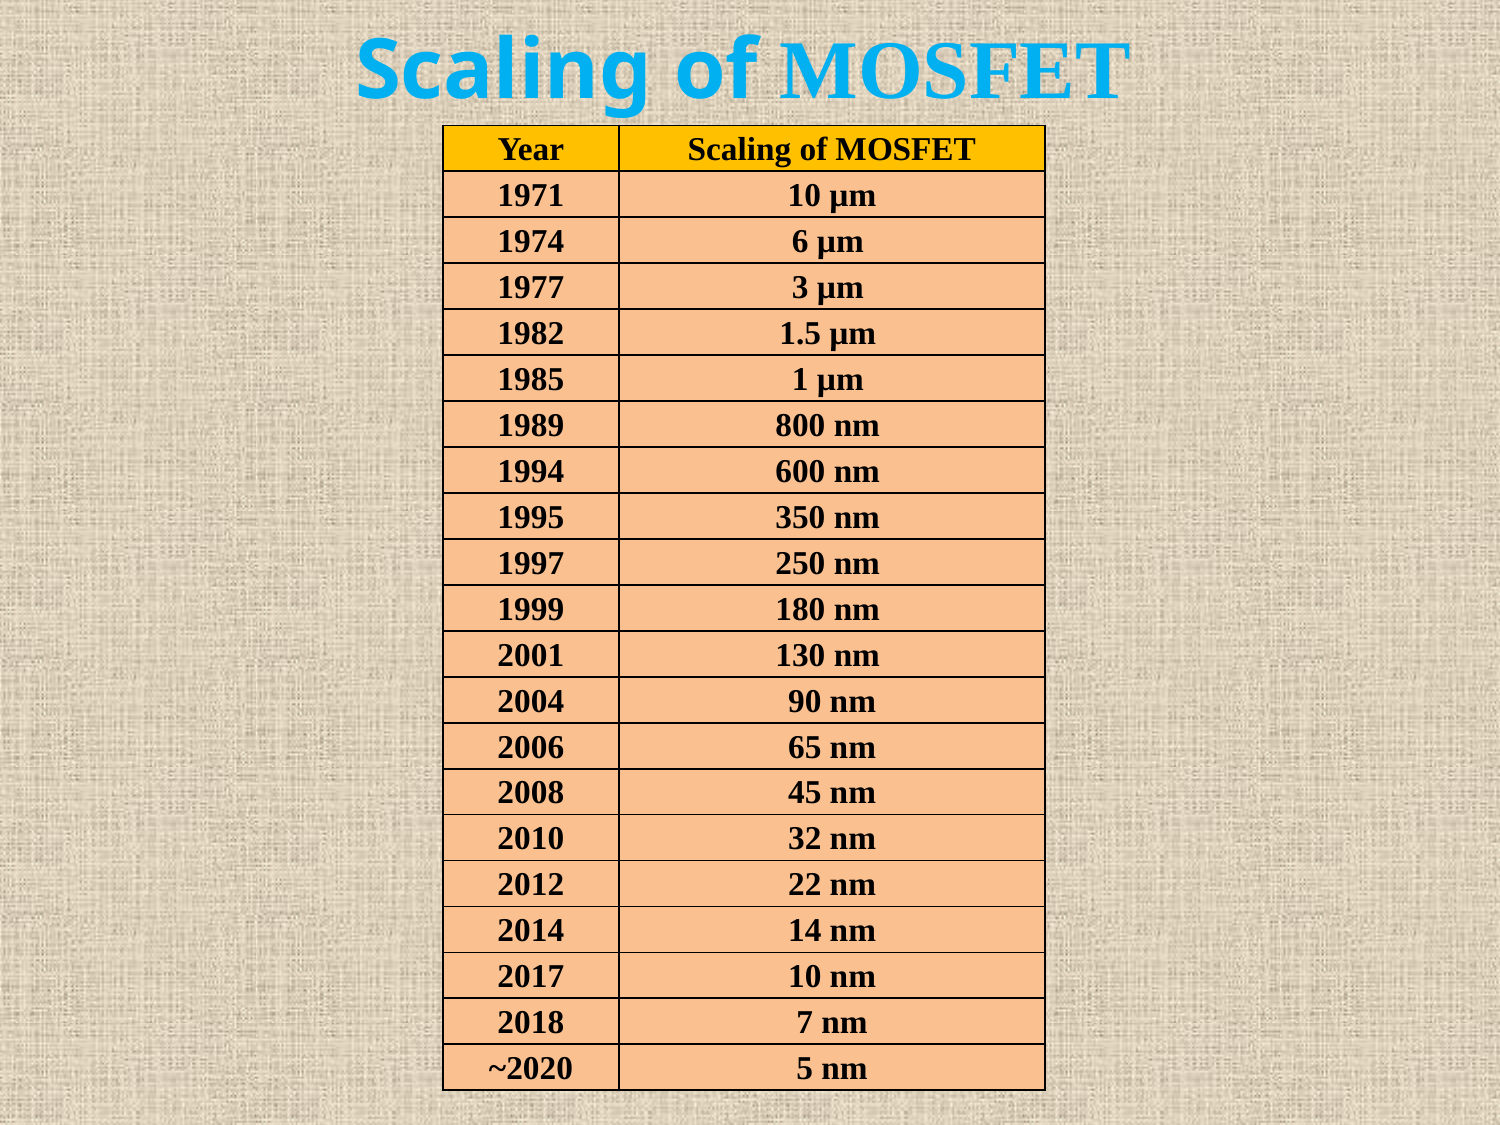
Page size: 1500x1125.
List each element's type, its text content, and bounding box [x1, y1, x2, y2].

table_cell 5 nm [620, 1045, 1044, 1089]
table_cell 6 µm [620, 218, 1044, 262]
picture [0, 0, 1500, 1125]
table_cell 2012 [444, 861, 618, 906]
table_cell 2006 [444, 724, 618, 768]
table_cell 22 nm [620, 861, 1044, 906]
table_cell 2004 [444, 678, 618, 722]
table_cell 90 nm [620, 678, 1044, 722]
table_header Year [444, 126, 618, 170]
table_cell 2018 [444, 999, 618, 1043]
table_cell 65 nm [620, 724, 1044, 768]
table_cell 1982 [444, 310, 618, 354]
table_cell 45 nm [620, 770, 1044, 814]
table_cell 130 nm [620, 632, 1044, 676]
table_cell 7 nm [620, 999, 1044, 1043]
table_cell ~2020 [444, 1045, 618, 1089]
table_cell 2008 [444, 770, 618, 814]
table_cell 1.5 µm [620, 310, 1044, 354]
table_header Scaling of MOSFET [620, 126, 1044, 170]
table_cell 1995 [444, 494, 618, 538]
table_cell 1977 [444, 264, 618, 308]
table_cell 800 nm [620, 402, 1044, 446]
table_cell 180 nm [620, 586, 1044, 630]
table_cell 2010 [444, 815, 618, 860]
table_cell 1985 [444, 356, 618, 400]
table_cell 600 nm [620, 448, 1044, 492]
table_cell 2017 [444, 953, 618, 997]
table_cell 32 nm [620, 815, 1044, 860]
table_cell 250 nm [620, 540, 1044, 584]
table_cell 350 nm [620, 494, 1044, 538]
table_cell 1989 [444, 402, 618, 446]
table_cell 1 µm [620, 356, 1044, 400]
table_cell 2014 [444, 907, 618, 952]
table_cell 10 µm [620, 172, 1044, 216]
table_cell 1971 [444, 172, 618, 216]
table_cell 10 nm [620, 953, 1044, 997]
table_cell 1997 [444, 540, 618, 584]
table_cell 14 nm [620, 907, 1044, 952]
table_cell 1999 [444, 586, 618, 630]
table_cell 1994 [444, 448, 618, 492]
table_cell 1974 [444, 218, 618, 262]
table_cell 3 µm [620, 264, 1044, 308]
table_cell 2001 [444, 632, 618, 676]
text_box Scaling of MOSFET [340, 7, 1146, 123]
